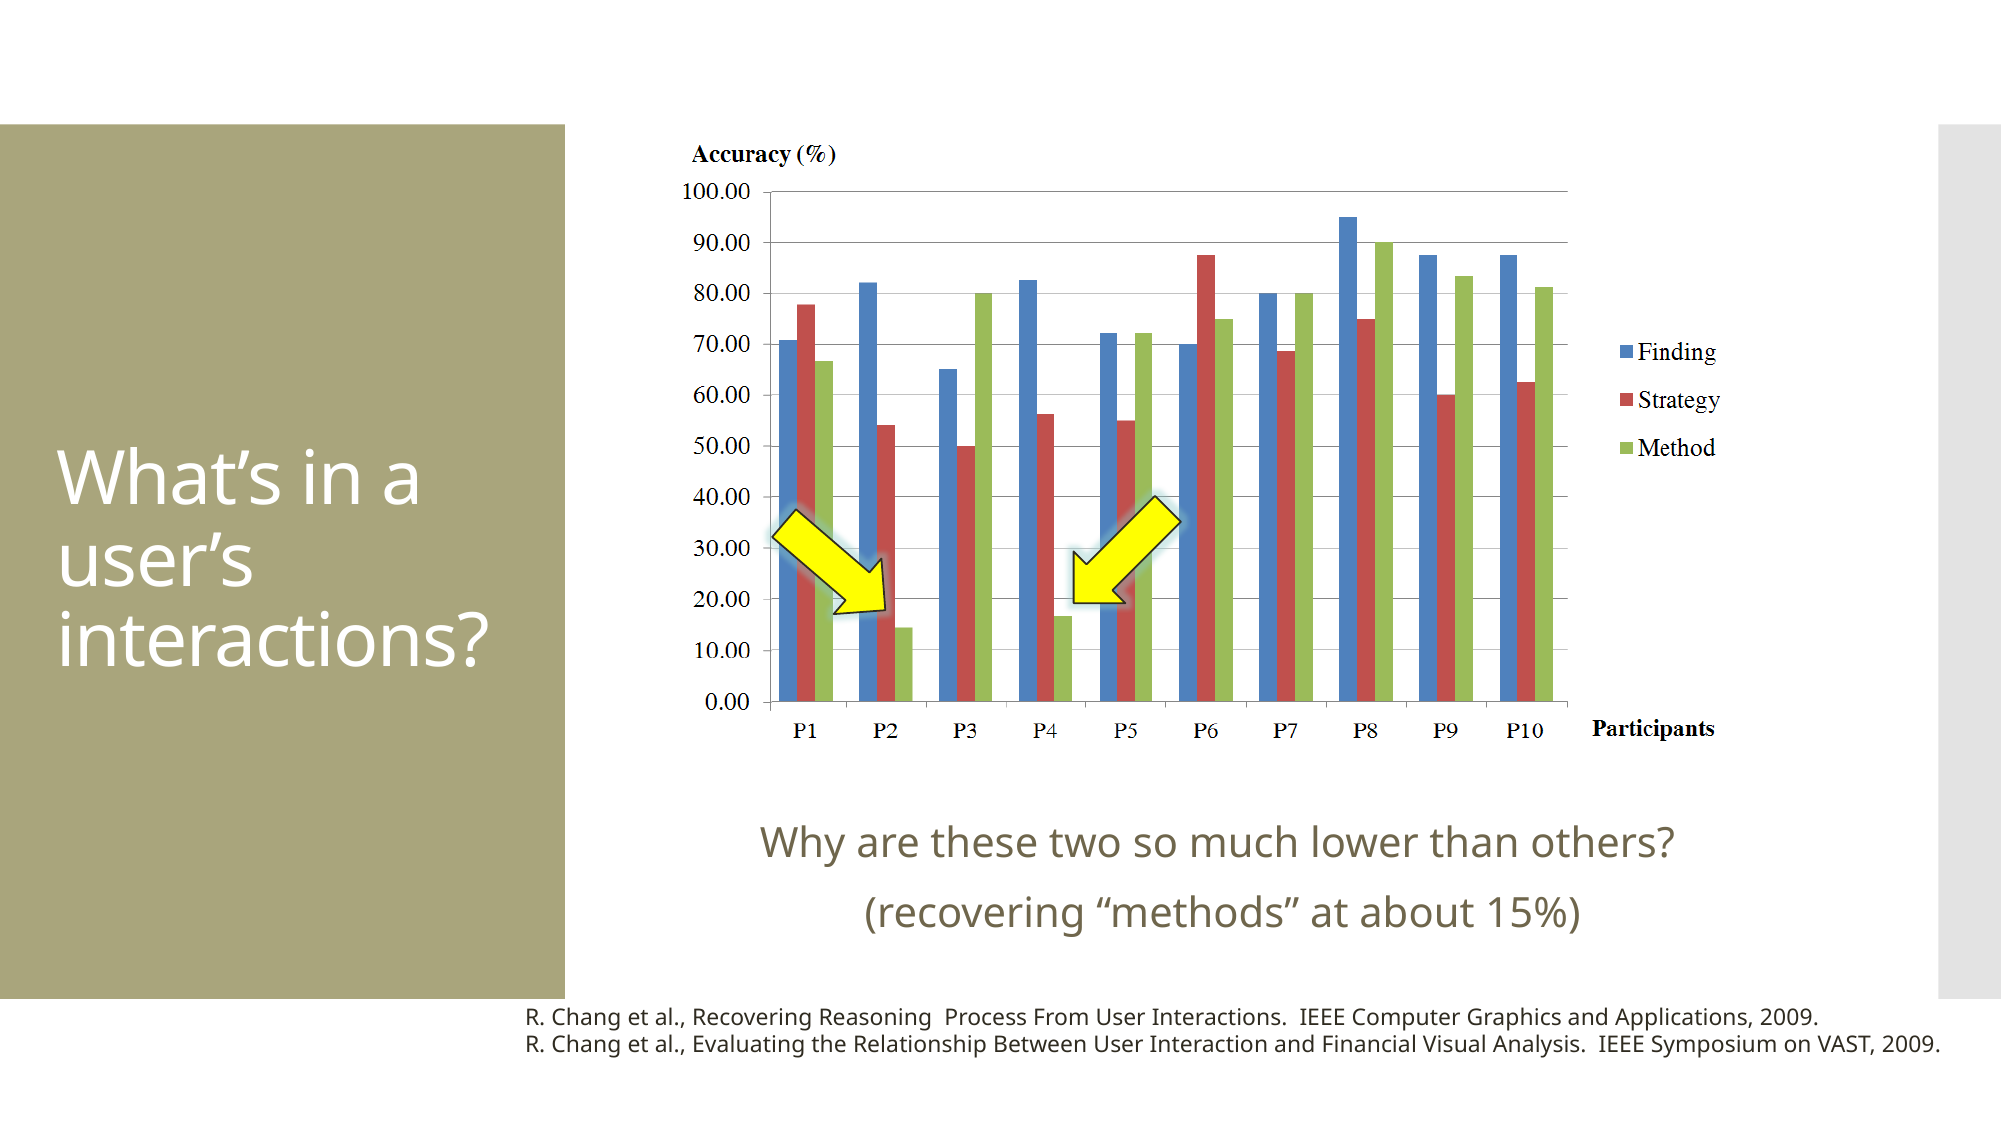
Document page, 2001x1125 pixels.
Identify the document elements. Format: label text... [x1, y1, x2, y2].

title What’s in a user’s interactions? [41, 184, 525, 940]
list Why are these two so much lower than others? (recovering “methods” at about 15%) [547, 795, 1898, 963]
picture [676, 111, 1746, 759]
text_box R. Chang et al., Recovering Reasoning Process From User Interactions. IEEE Computer Graphics and Applications, 2009. R. Chang et al., Evaluating the Relationship Between User Interaction and Financial Visual Analysis. IEEE Symposium on VAST, 2009. [510, 994, 1986, 1065]
